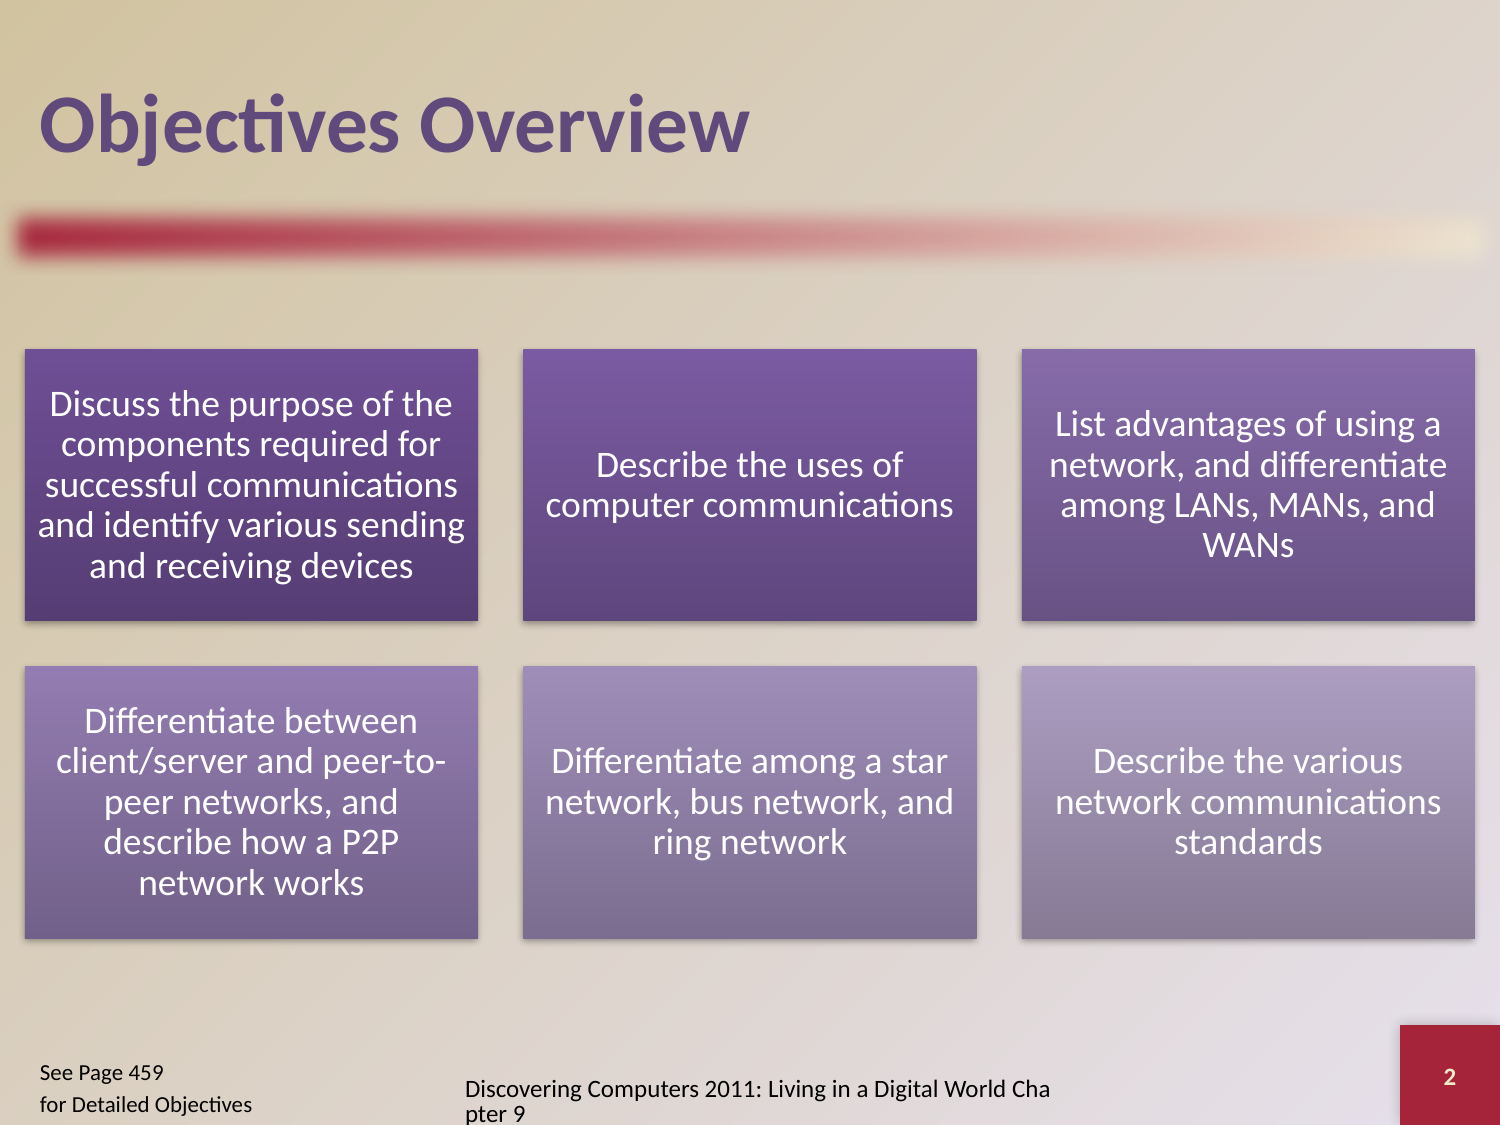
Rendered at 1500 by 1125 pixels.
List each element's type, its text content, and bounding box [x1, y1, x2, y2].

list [24, 262, 1476, 1026]
slide_number 2 [1400, 1025, 1500, 1125]
footer Discovering Computers 2011: Living in a Digital World Chapter 9 [450, 1050, 1075, 1125]
title Objectives Overview [24, 24, 1475, 213]
list See Page 459 for Detailed Objectives [24, 1050, 300, 1125]
